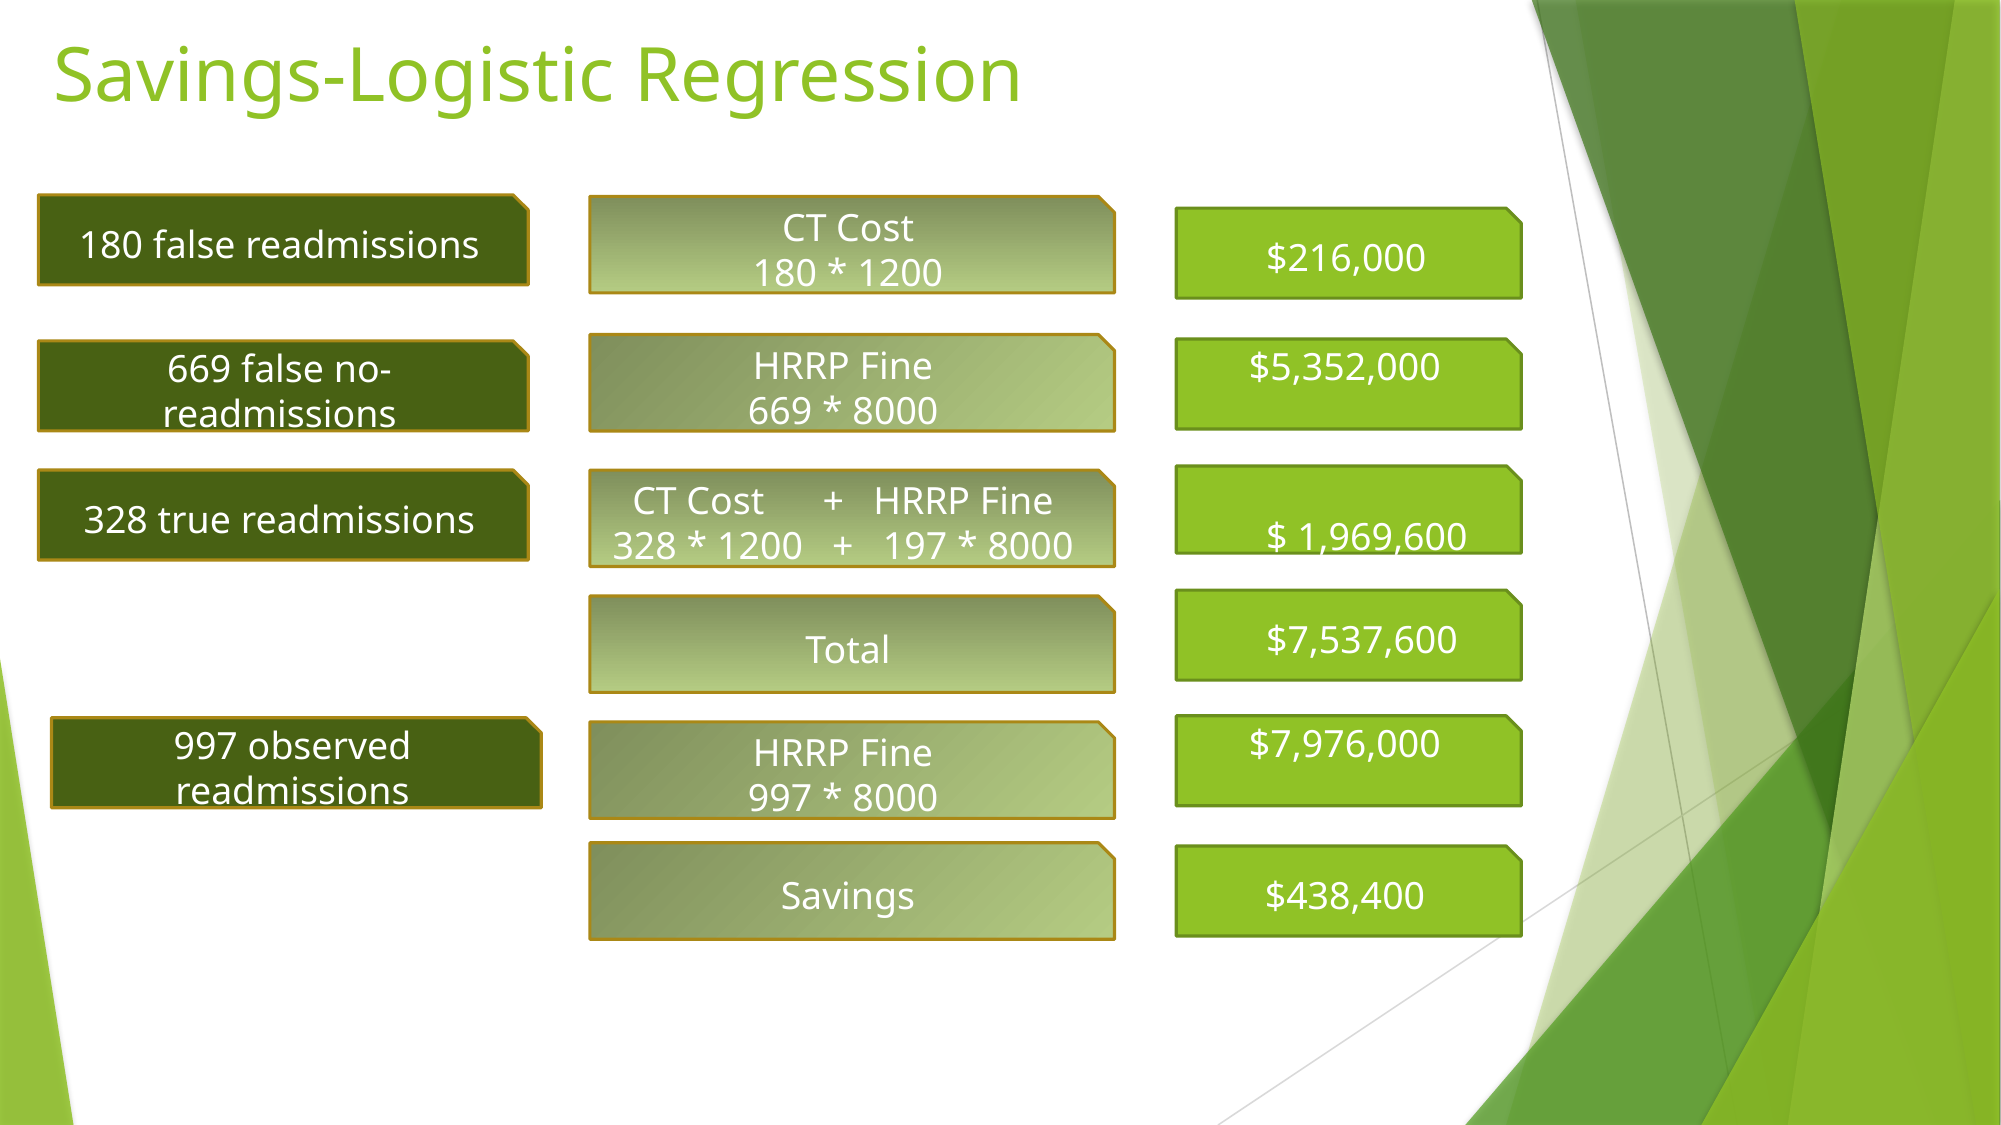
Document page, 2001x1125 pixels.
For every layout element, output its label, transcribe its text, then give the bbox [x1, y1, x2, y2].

text_box Total [588, 594, 1117, 694]
text_box Savings-Logistic Regression [38, 18, 1449, 144]
text_box CT Cost 180 * 1200 [588, 194, 1117, 295]
text_box 669 false no-readmissions [36, 339, 530, 433]
text_box HRRP Fine 997 * 8000 [588, 720, 1117, 820]
text_box $ 1,969,600 [1174, 464, 1523, 555]
text_box $216,000 [1174, 206, 1523, 300]
text_box $438,400 [1174, 844, 1523, 938]
text_box CT Cost + HRRP Fine 328 * 1200 + 197 * 8000 [588, 468, 1117, 569]
text_box 180 false readmissions [36, 193, 530, 287]
text_box $7,537,600 [1174, 588, 1523, 682]
text_box $7,976,000 [1174, 714, 1523, 808]
text_box 997 observed readmissions [49, 716, 543, 810]
text_box $5,352,000 [1174, 337, 1523, 431]
text_box Savings [588, 841, 1117, 941]
text_box 328 true readmissions [36, 468, 530, 562]
text_box HRRP Fine 669 * 8000 [588, 332, 1117, 433]
